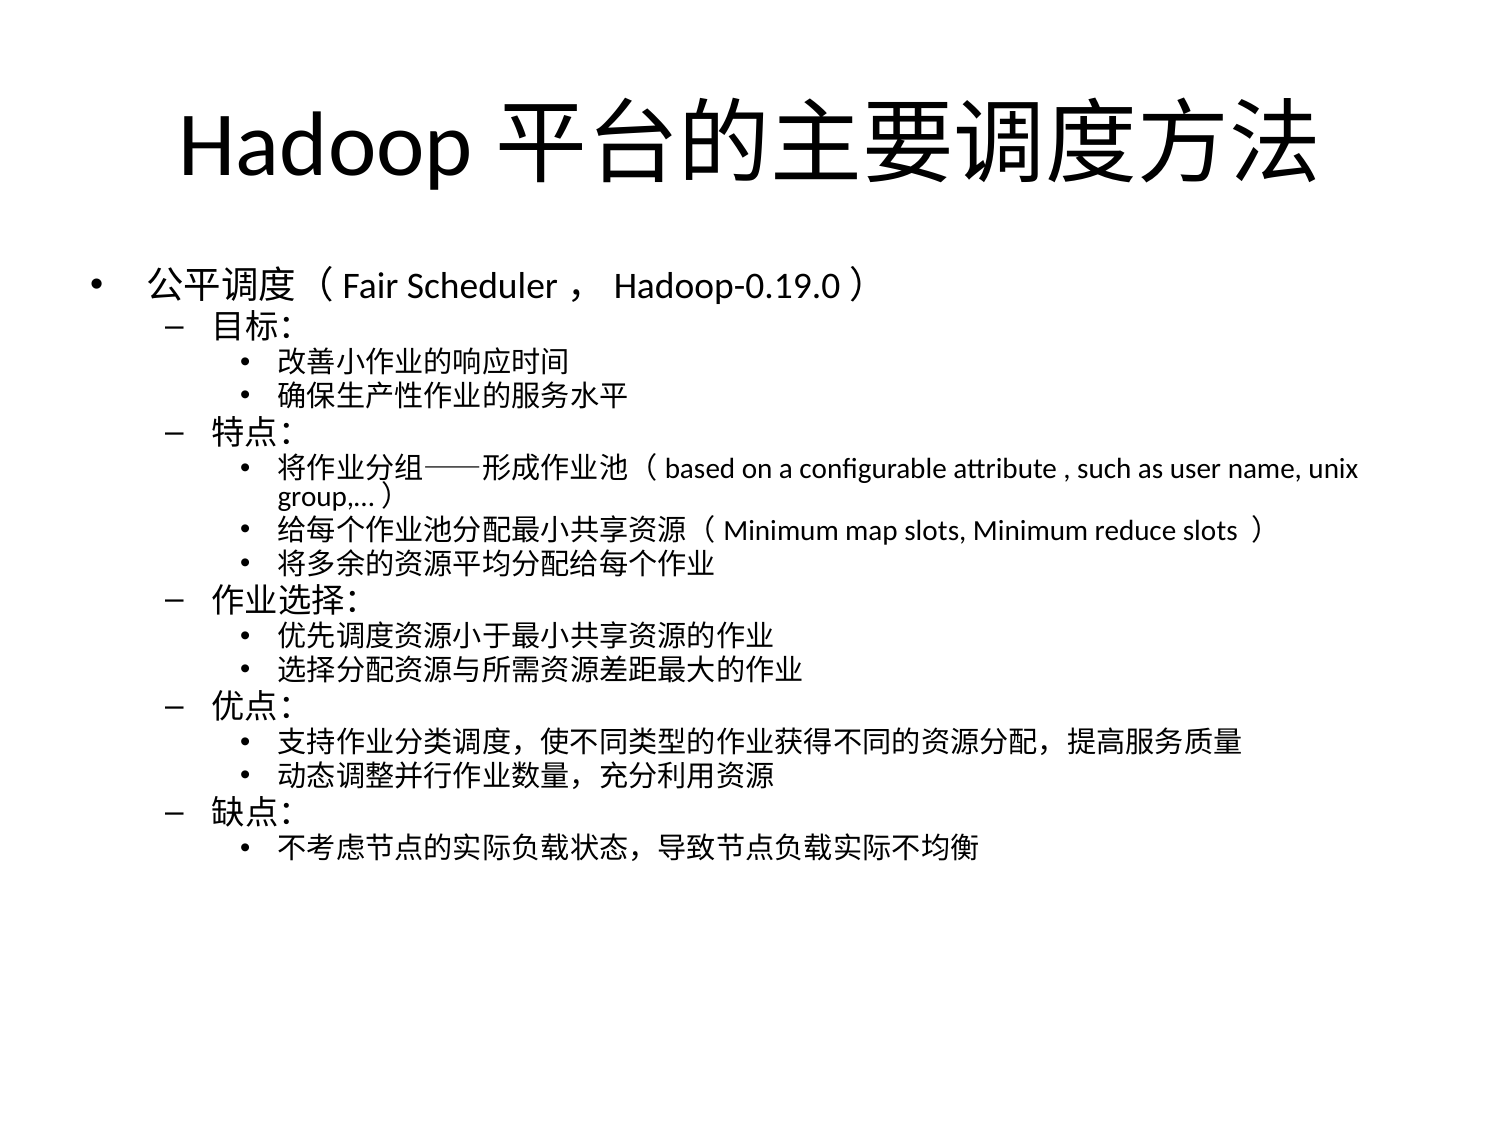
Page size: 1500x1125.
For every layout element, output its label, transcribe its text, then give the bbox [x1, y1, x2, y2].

list 公平调度（Fair Scheduler，Hadoop-0.19.0） 目标： 改善小作业的响应时间 确保生产性作业的服务水平 特点： 将作业分组——形成作业池（based on a configurable attribute , such as user name, unix group,…） 给每个作业池分配最小共享资源（Minimum map slots, Minimum reduce slots ） 将多余的资源平均分配给每个作业 作业选择： 优先调度资源小于最小共享资源的作业 选择分配资源与所需资源差距最大的作业 优点： 支持作业分类调度，使不同类型的作业获得不同的资源分配，提高服务质量 动态调整并行作业数量，充分利用资源 缺点： 不考虑节点的实际负载状态，导致节点负载实际不均衡 [75, 262, 1425, 1005]
title Hadoop平台的主要调度方法 [75, 45, 1425, 233]
